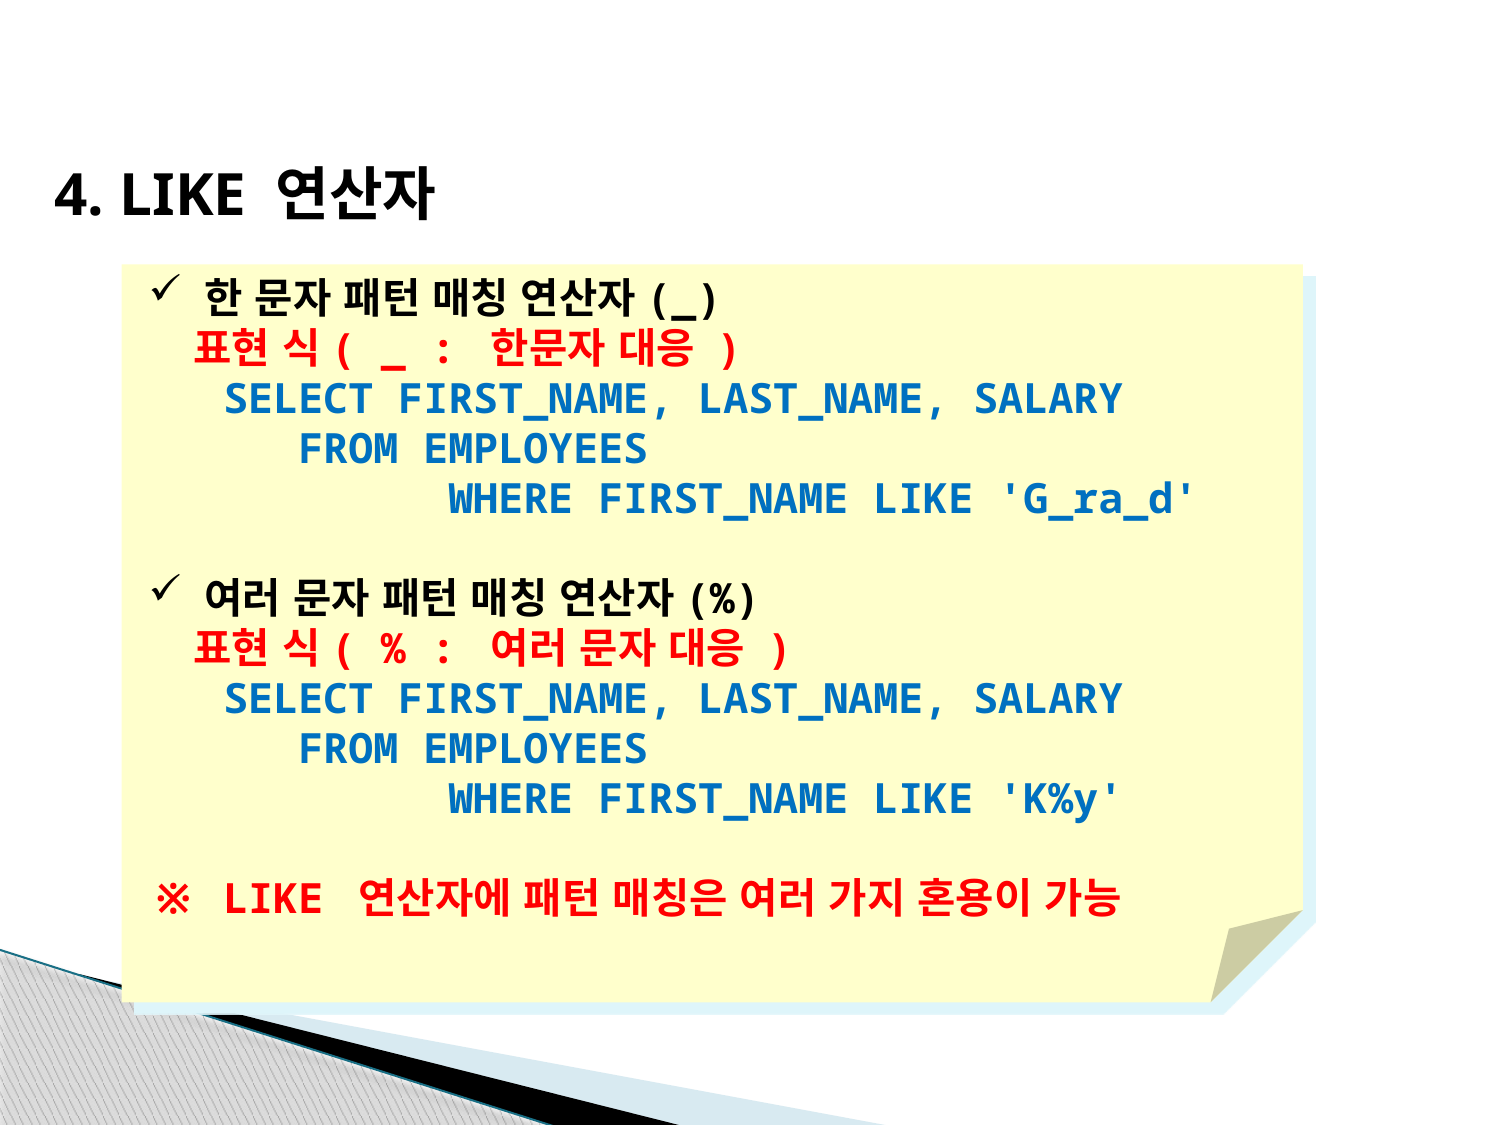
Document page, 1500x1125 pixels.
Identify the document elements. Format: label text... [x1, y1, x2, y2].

text_box [121, 264, 1283, 1003]
text_box 4. LIKE 연산자 [39, 122, 1461, 262]
text_box 한 문자 패턴 매칭 연산자(_) 표현 식( _ : 한문자 대응 ) SELECT FIRST_NAME, LAST_NAME, SALARY FROM EMPLOYEES WHERE FIRST_NAME LIKE 'G_ra_d' 여러 문자 패턴 매칭 연산자(%) 표현 식( % : 여러 문자 대응 ) SELECT FIRST_NAME, LAST_NAME, SALARY FROM EMPLOYEES WHERE FIRST_NAME LIKE 'K%y' ※ LIKE 연산자에 패턴 매칭은 여러 가지 혼용이 가능 [133, 264, 1315, 930]
